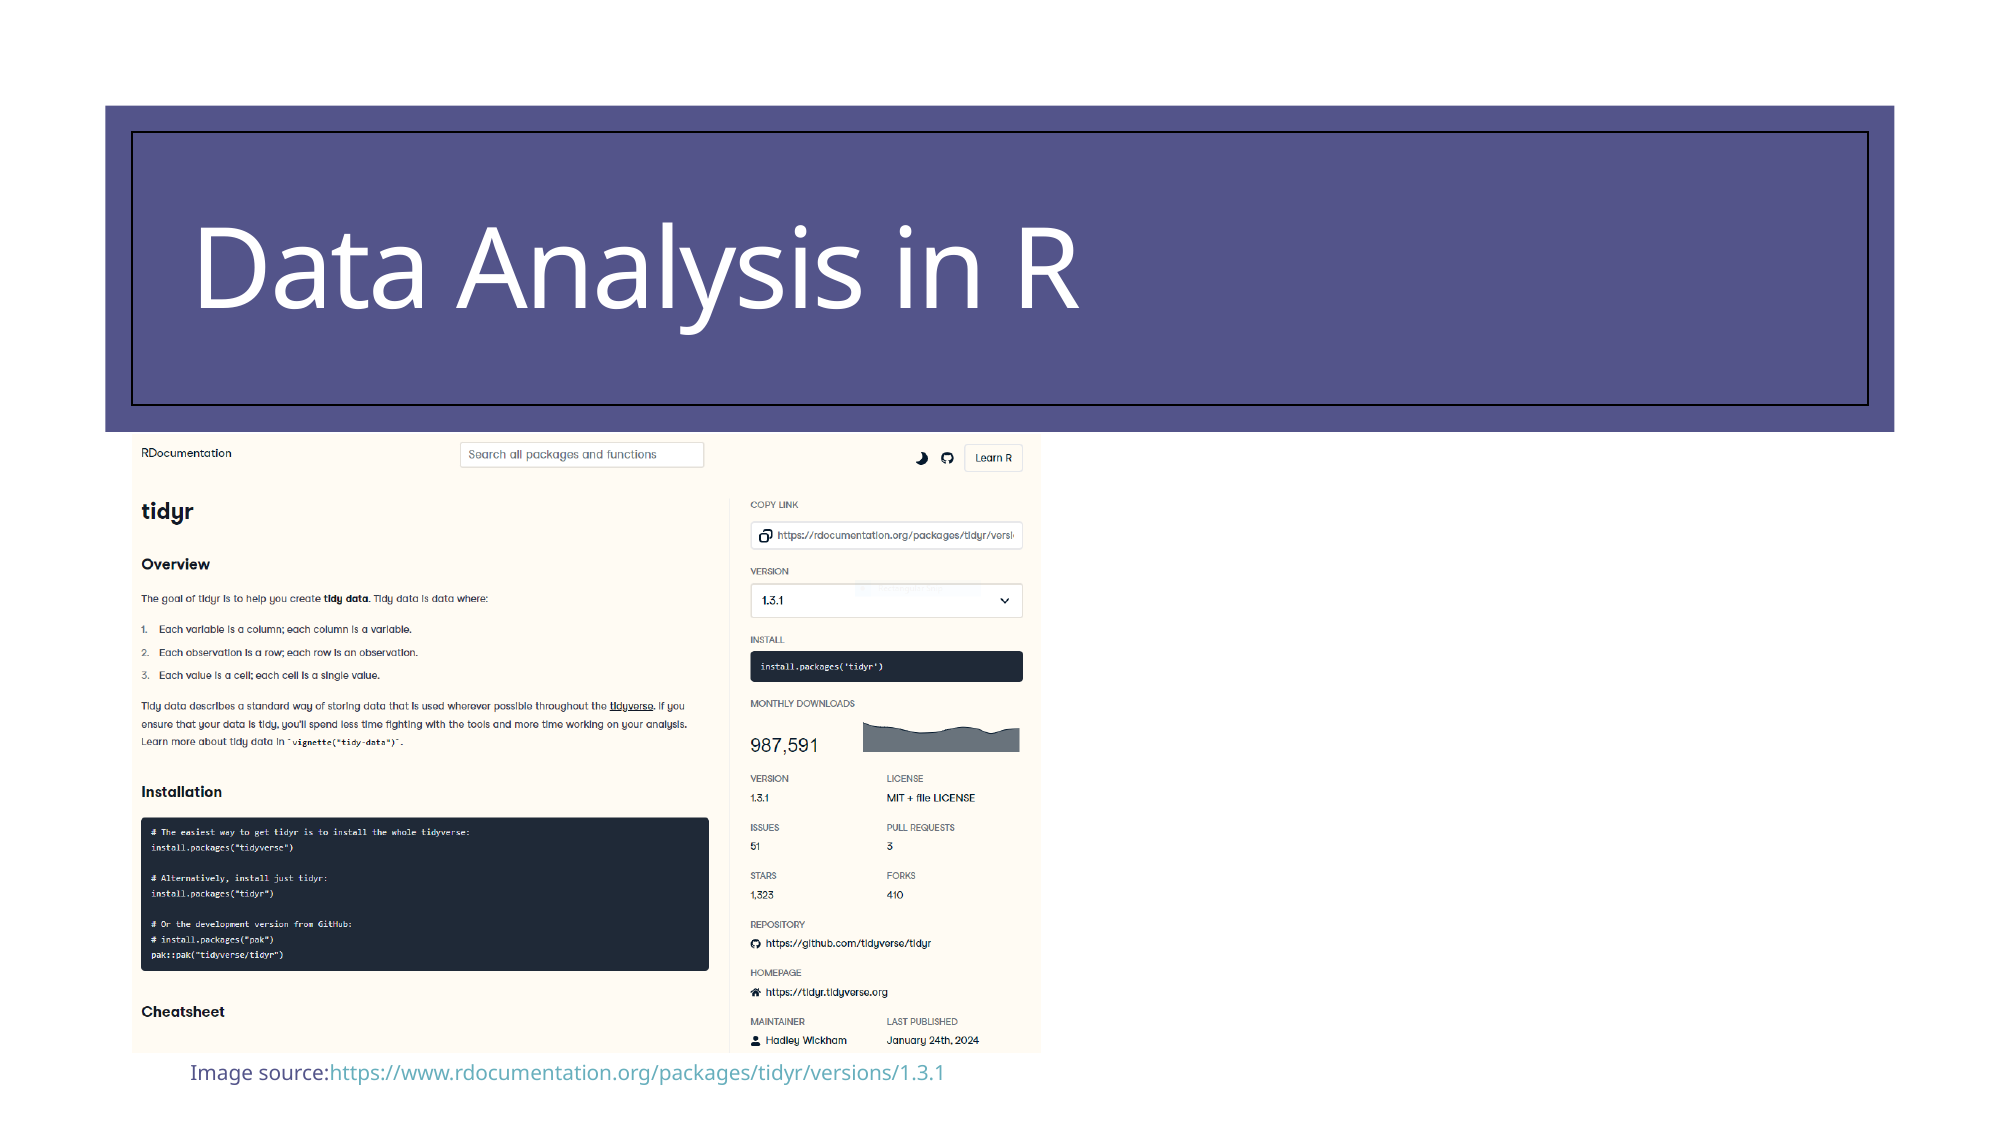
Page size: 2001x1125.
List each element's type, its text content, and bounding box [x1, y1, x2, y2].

text_box [104, 104, 1895, 433]
text_box [131, 131, 1869, 406]
title Data Analysis in R [175, 173, 1823, 376]
text_box Image source:https://www.rdocumentation.org/packages/tidyr/versions/1.3.1 [175, 1052, 1823, 1095]
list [131, 434, 1042, 1054]
